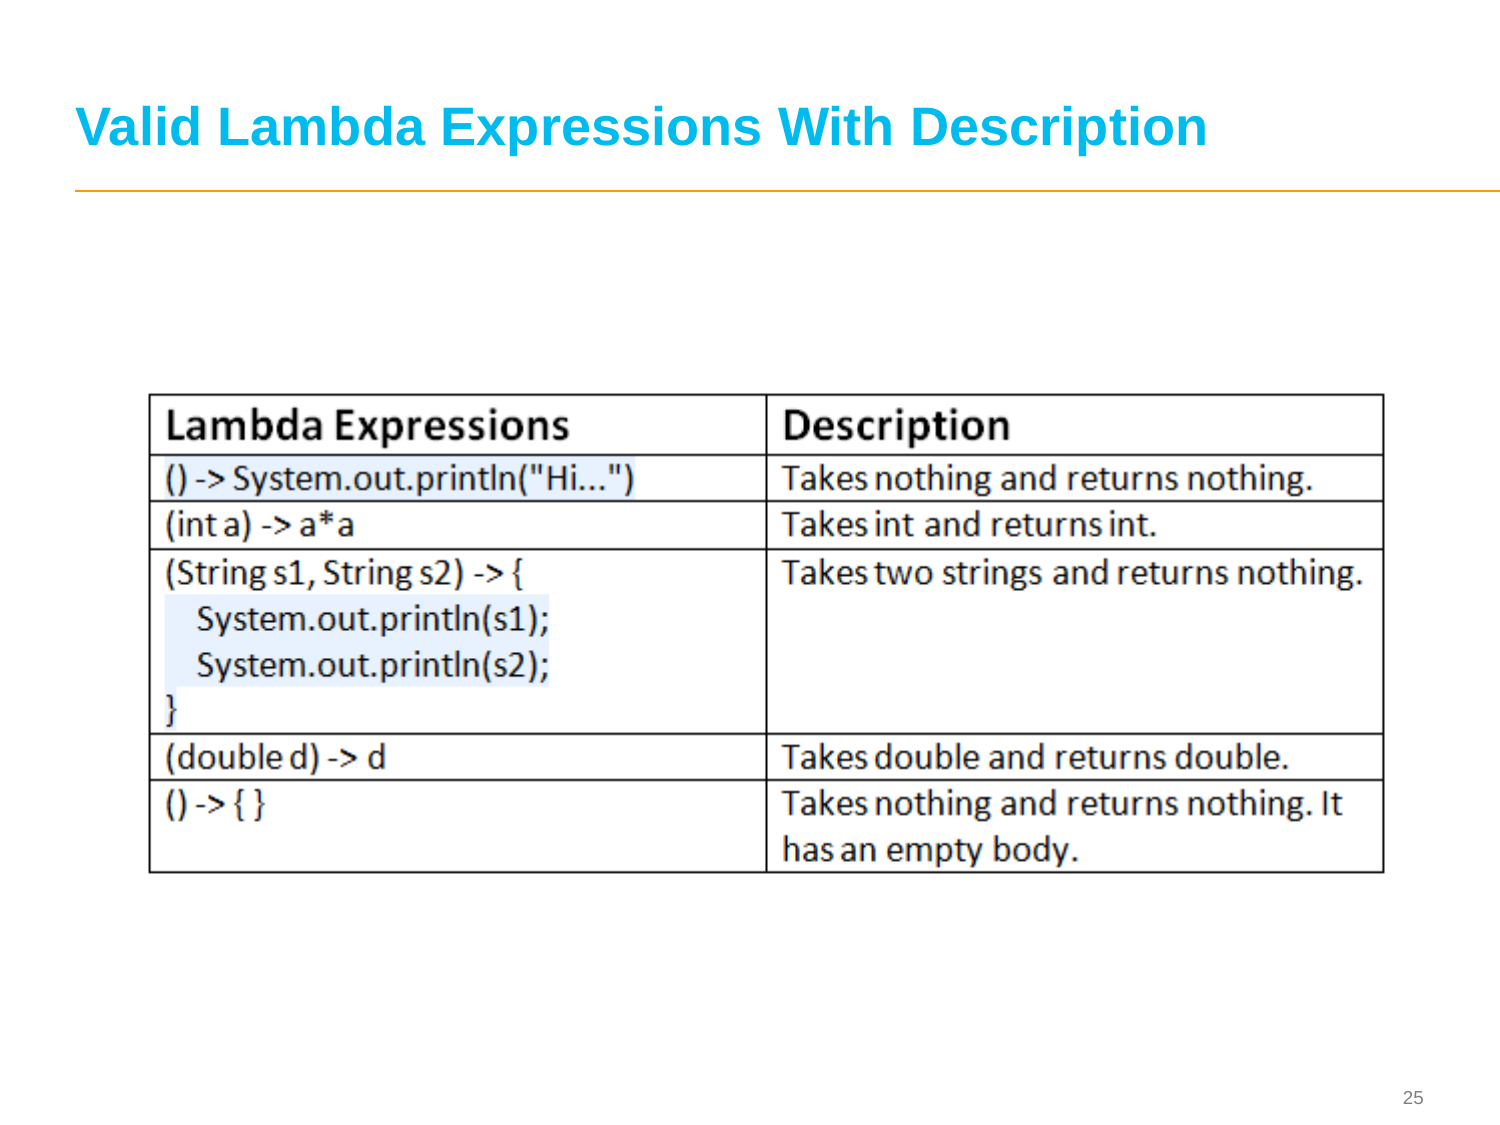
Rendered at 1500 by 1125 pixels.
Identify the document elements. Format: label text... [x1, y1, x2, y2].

picture [77, 324, 1459, 938]
title Valid Lambda Expressions With Description [75, 27, 1422, 157]
